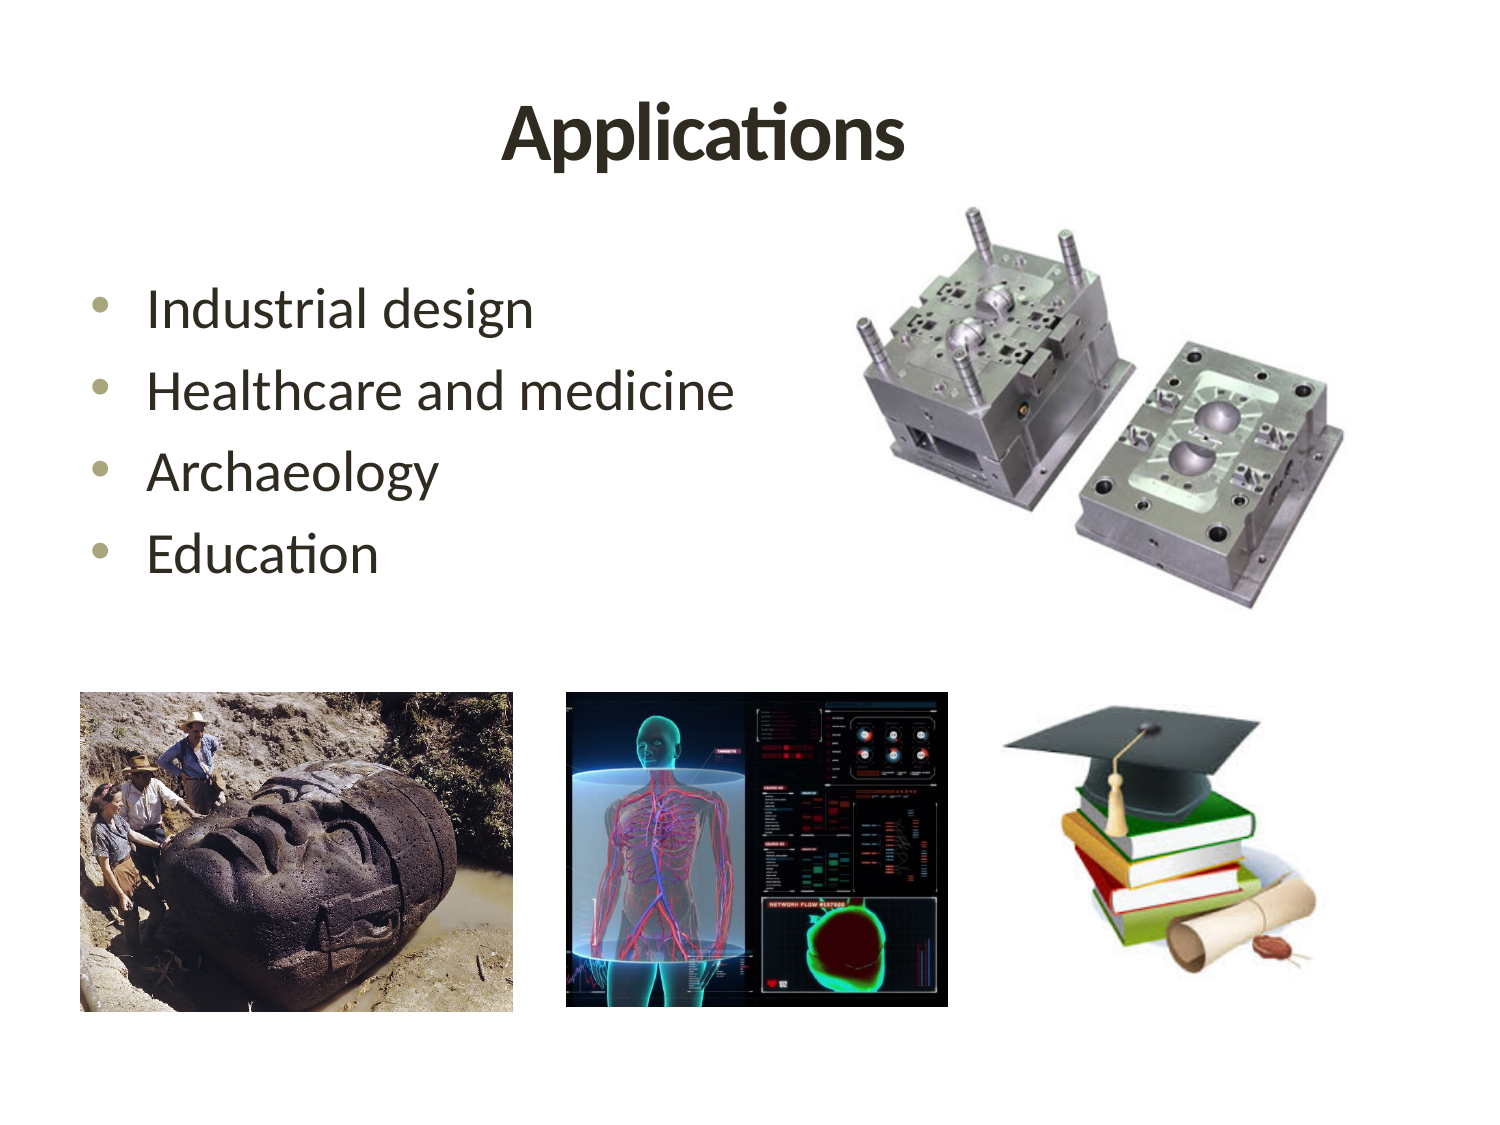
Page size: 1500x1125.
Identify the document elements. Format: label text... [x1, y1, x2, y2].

picture [1000, 653, 1354, 1007]
list Industrial design Healthcare and medicine Archaeology Education [75, 262, 1325, 1050]
picture [843, 195, 1349, 626]
picture [80, 691, 514, 1012]
picture [565, 692, 948, 1007]
title Applications [79, 33, 1330, 221]
